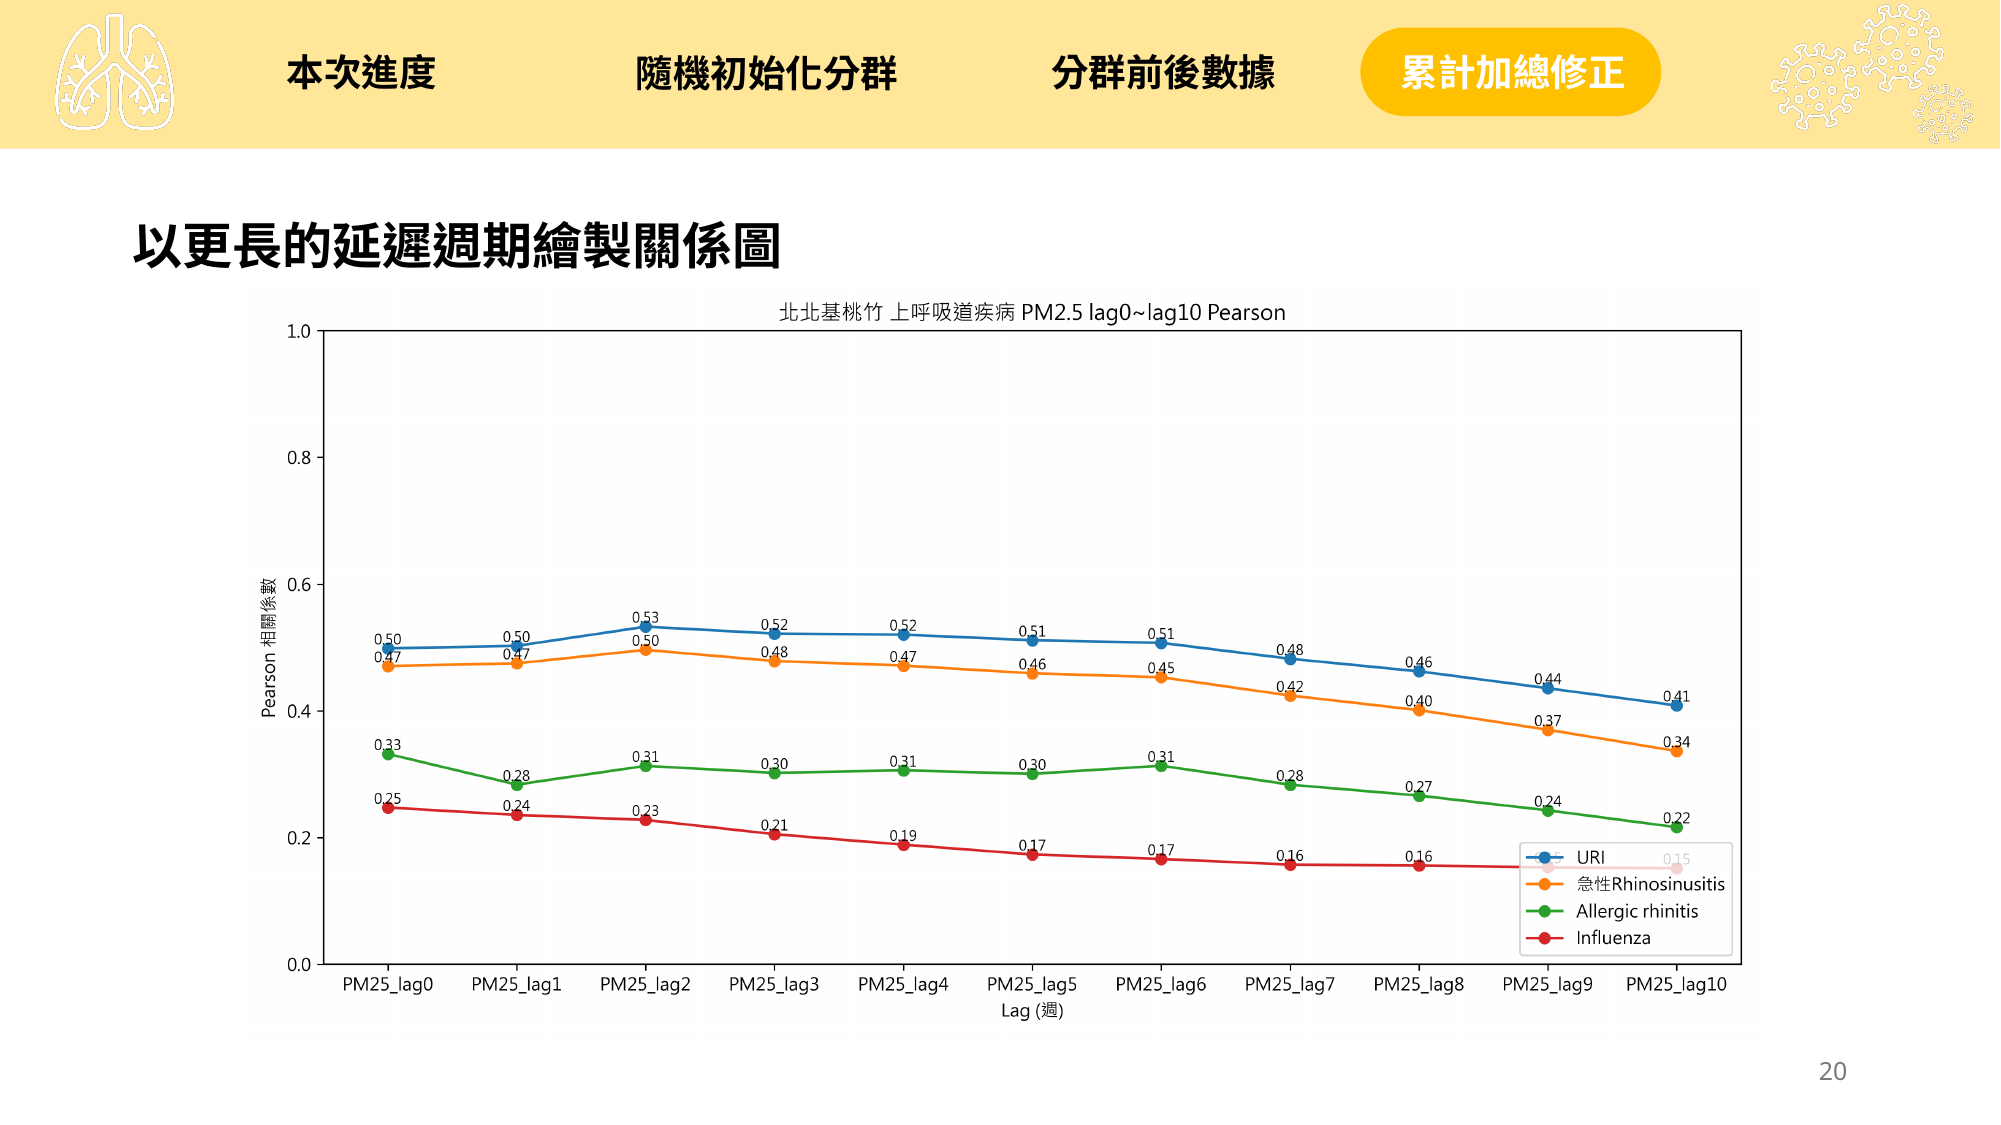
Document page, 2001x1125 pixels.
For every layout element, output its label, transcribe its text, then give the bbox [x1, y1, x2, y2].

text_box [1359, 26, 1662, 117]
slide_number 20 [1412, 1042, 1863, 1103]
text_box [0, 0, 2000, 150]
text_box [1030, 27, 1298, 117]
picture [239, 282, 1760, 1044]
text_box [583, 27, 948, 118]
text_box 以更長的延遲週期繪製關係圖 [117, 207, 798, 283]
text_box 本次進度 [271, 41, 452, 102]
picture [1770, 2, 1974, 144]
picture [54, 12, 174, 132]
